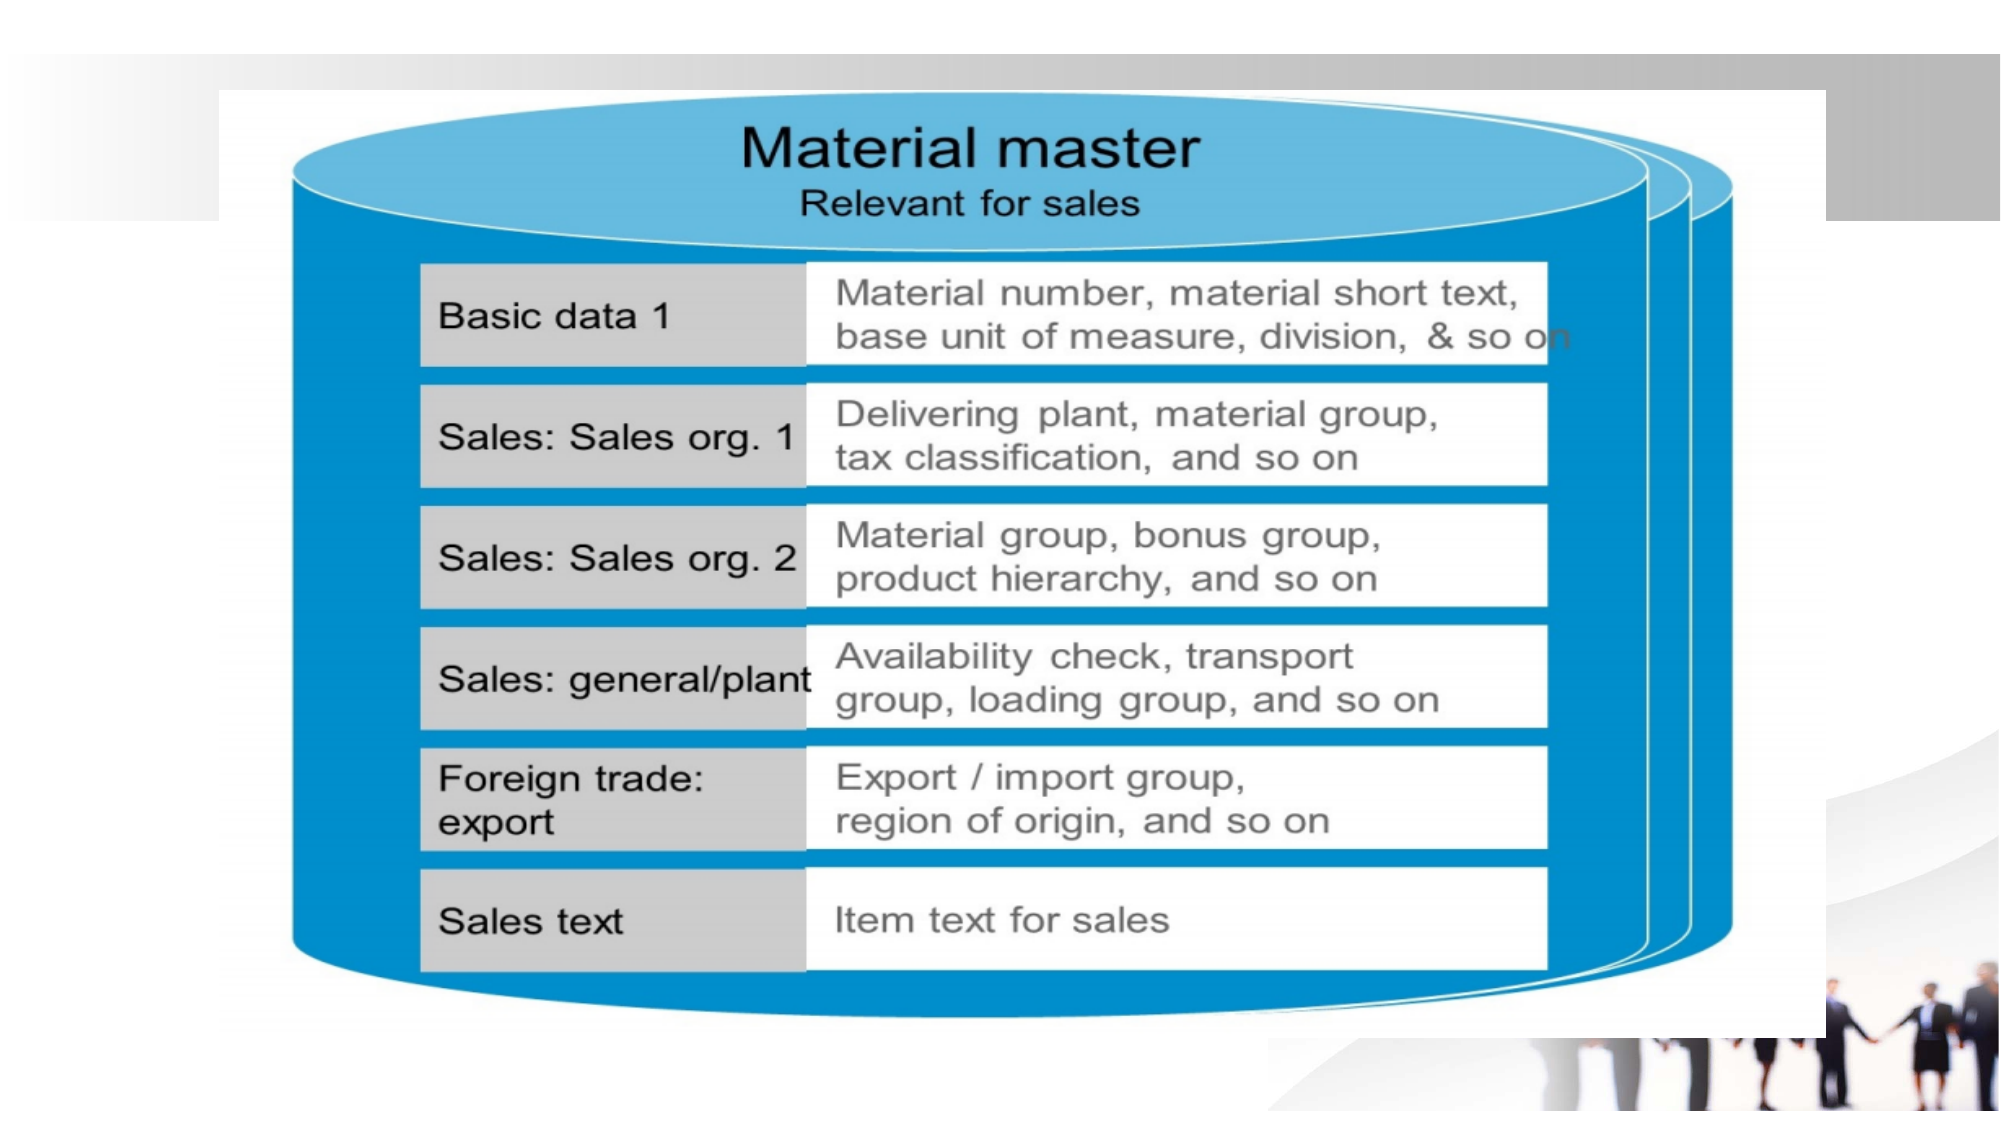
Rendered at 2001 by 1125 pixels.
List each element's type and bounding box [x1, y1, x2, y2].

picture [219, 90, 1999, 1111]
